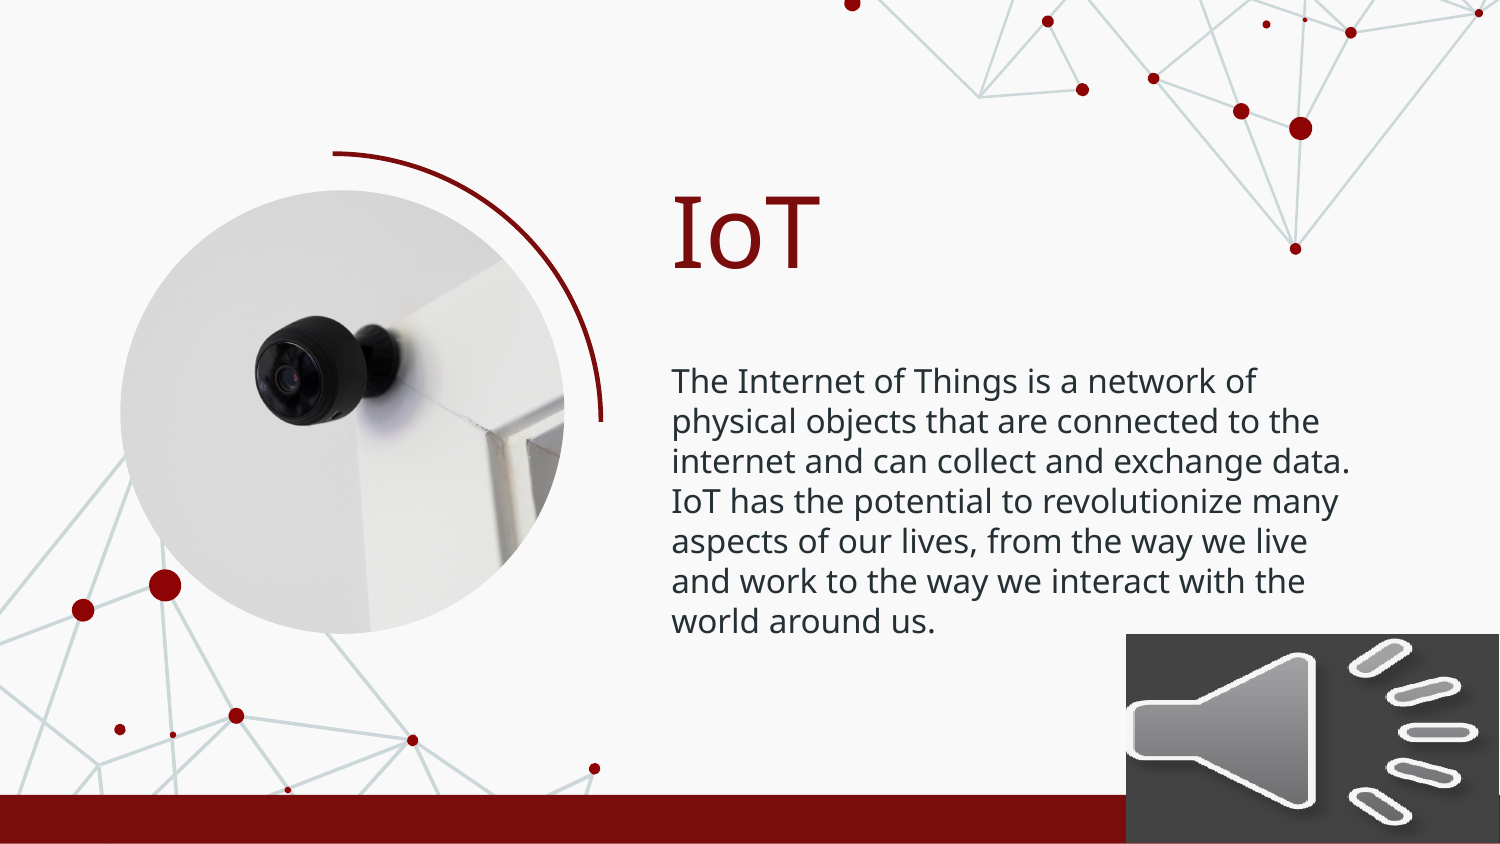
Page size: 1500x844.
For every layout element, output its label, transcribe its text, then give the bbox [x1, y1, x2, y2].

picture [1124, 632, 1500, 844]
subtitle The Internet of Things is a network of physical objects that are connected to the internet and can collect and exchange data. IoT has the potential to revolutionize many aspects of our lives, from the way we live and work to the way we interact with the world around us. [656, 345, 1382, 648]
picture [120, 190, 565, 635]
text_box [332, 153, 465, 188]
title IoT [656, 153, 1419, 399]
text_box [568, 293, 601, 422]
